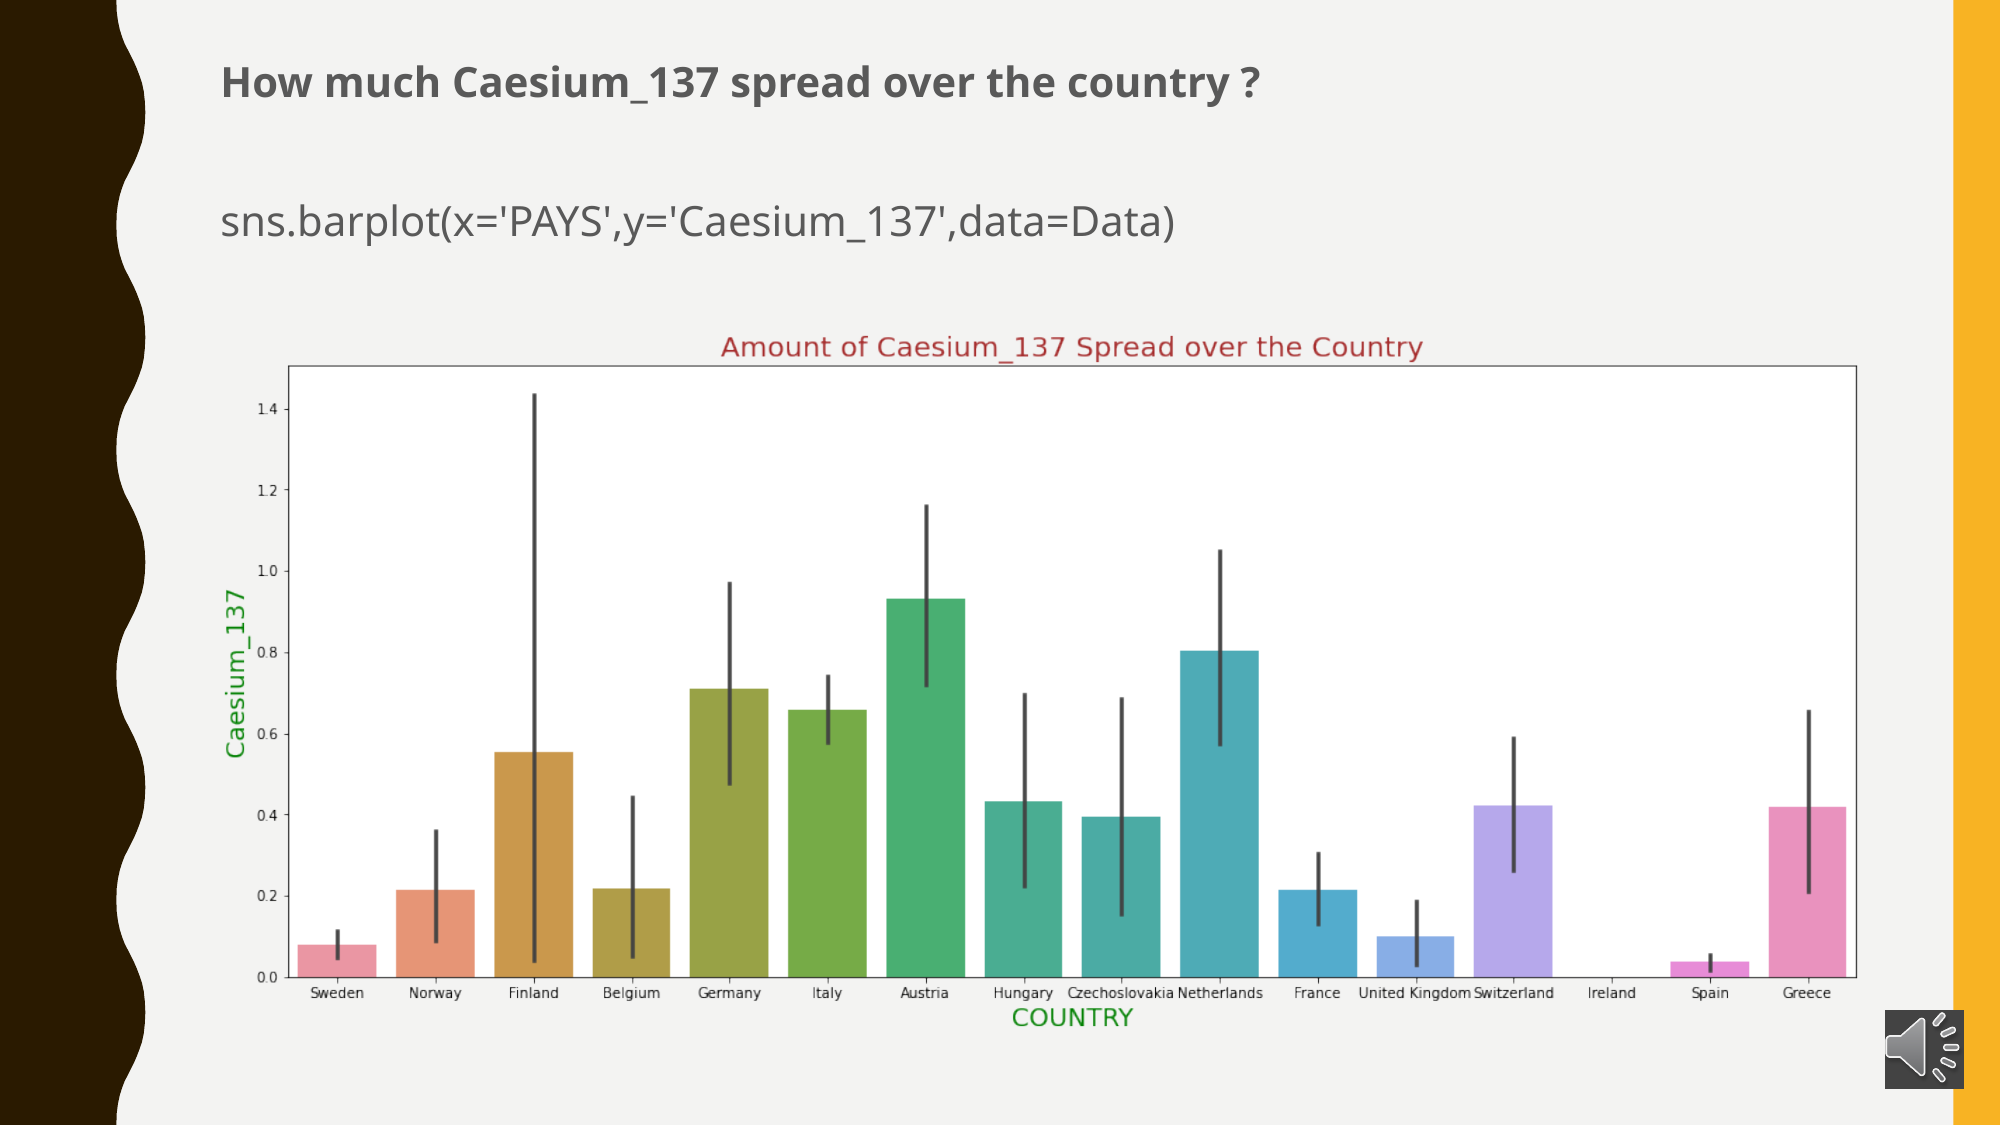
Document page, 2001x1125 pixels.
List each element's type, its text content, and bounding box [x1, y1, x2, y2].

picture [215, 326, 1866, 1042]
picture [1884, 1009, 1965, 1090]
list How much Caesium_137 spread over the country ? sns.barplot(x='PAYS',y='Caesium_137',data=Data) [205, 43, 1875, 965]
